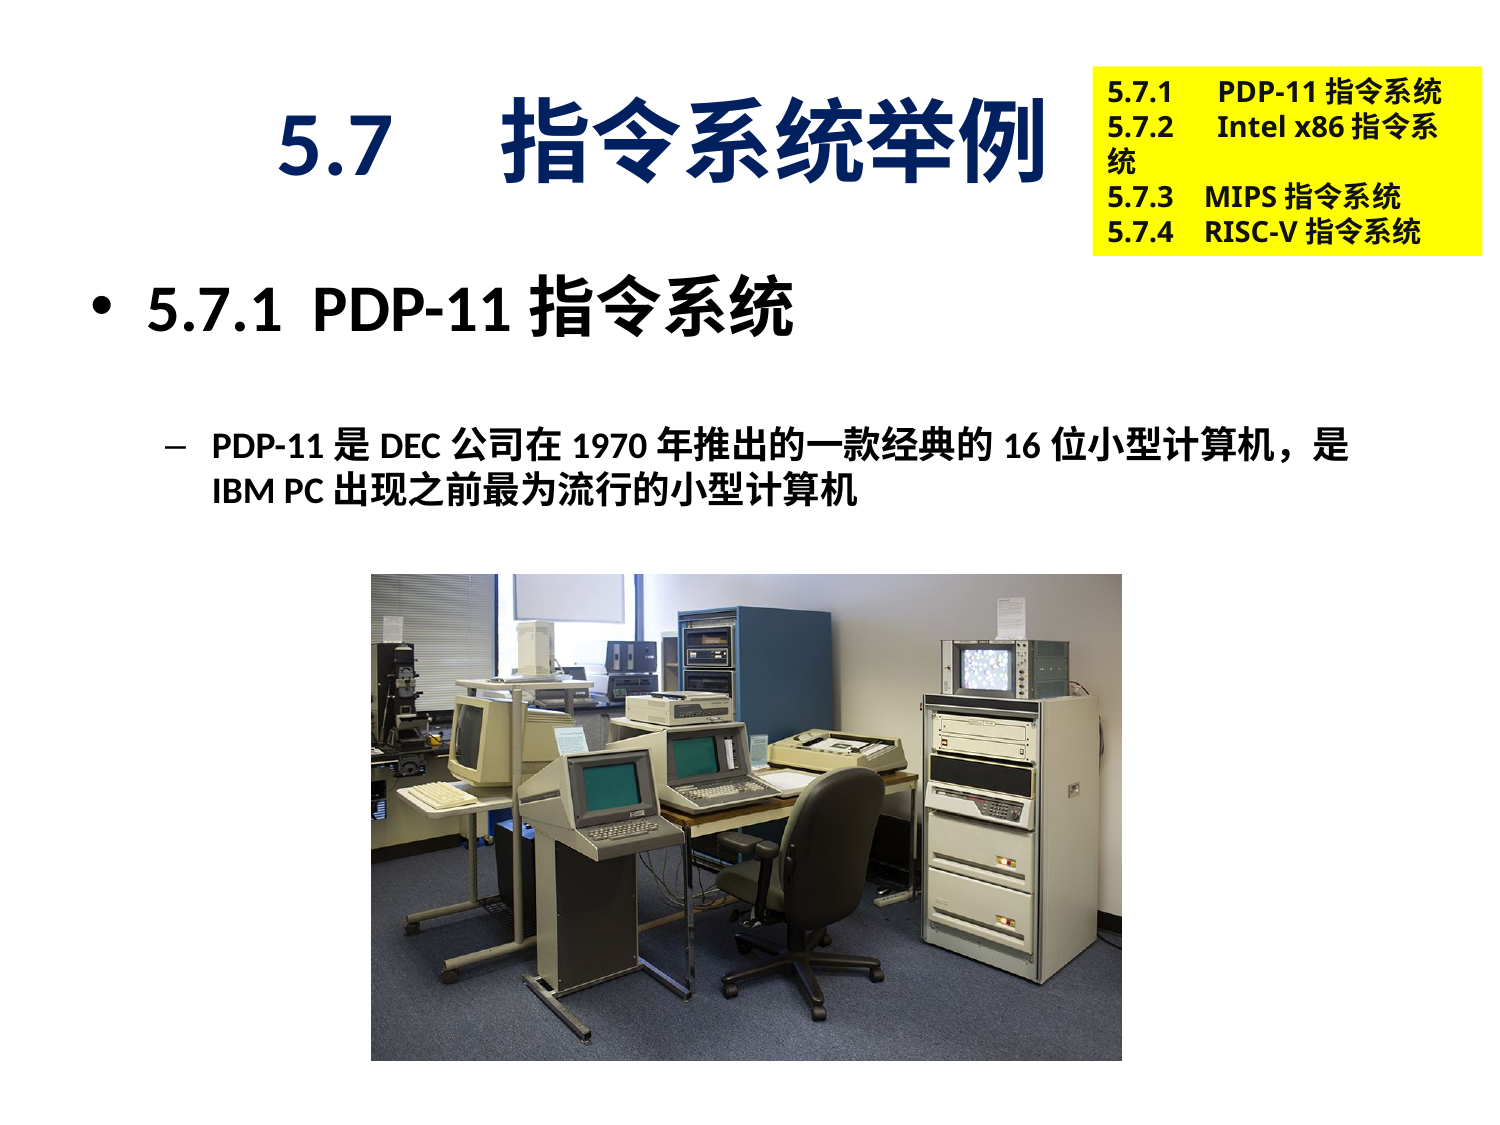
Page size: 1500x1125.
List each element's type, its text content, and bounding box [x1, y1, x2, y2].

list 5.7.1 PDP-11指令系统 PDP-11是DEC公司在1970年推出的一款经典的16位小型计算机，是IBM PC出现之前最为流行的小型计算机 [75, 257, 1425, 1000]
picture [371, 574, 1123, 1061]
text_box 5.7.1 PDP-11指令系统 5.7.2 Intel x86指令系统 5.7.3 MIPS指令系统 5.7.4 RISC-V指令系统 [1092, 66, 1483, 256]
title 5.7 指令系统举例 [75, 45, 1425, 233]
